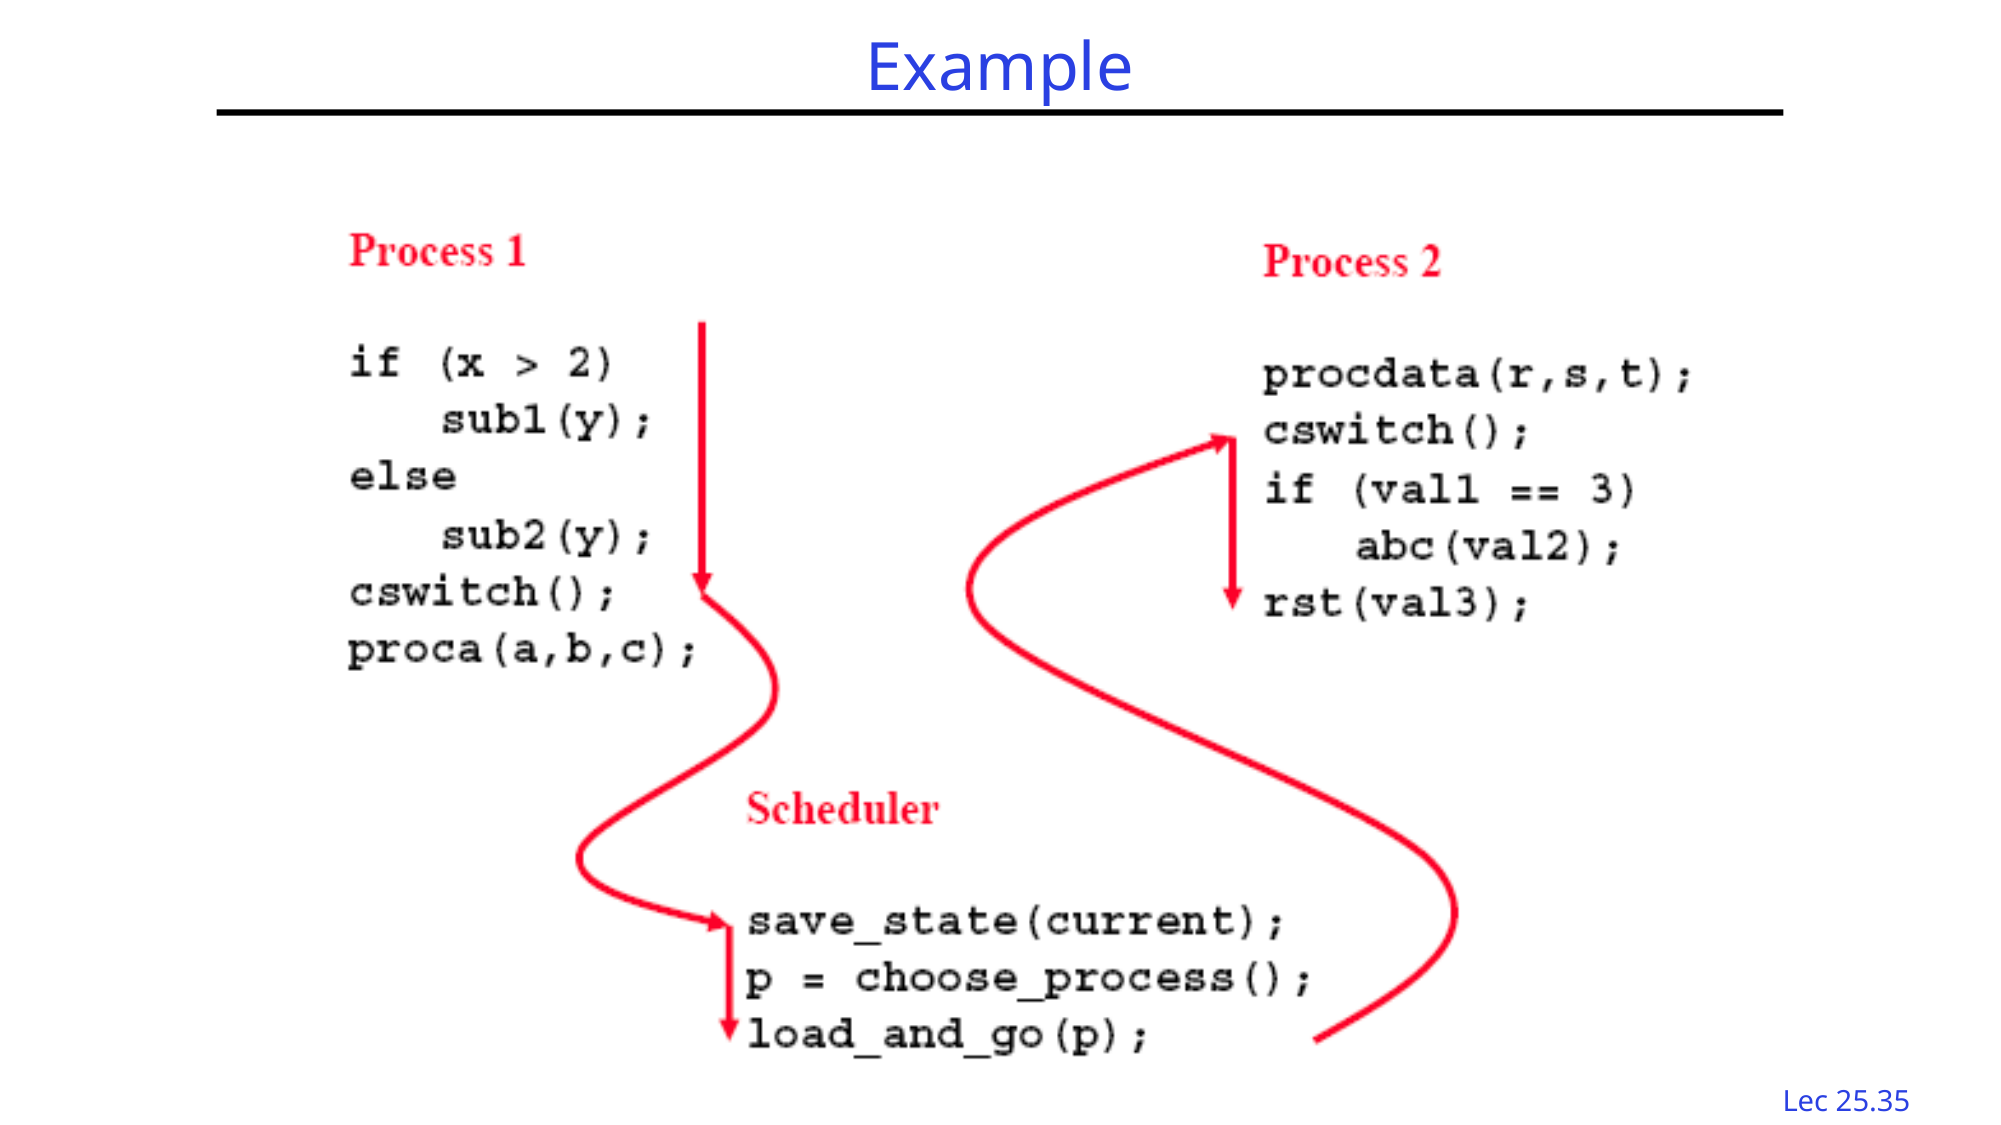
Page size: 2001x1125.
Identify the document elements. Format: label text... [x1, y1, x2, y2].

picture [334, 209, 1696, 1076]
title Example [216, 24, 1784, 113]
